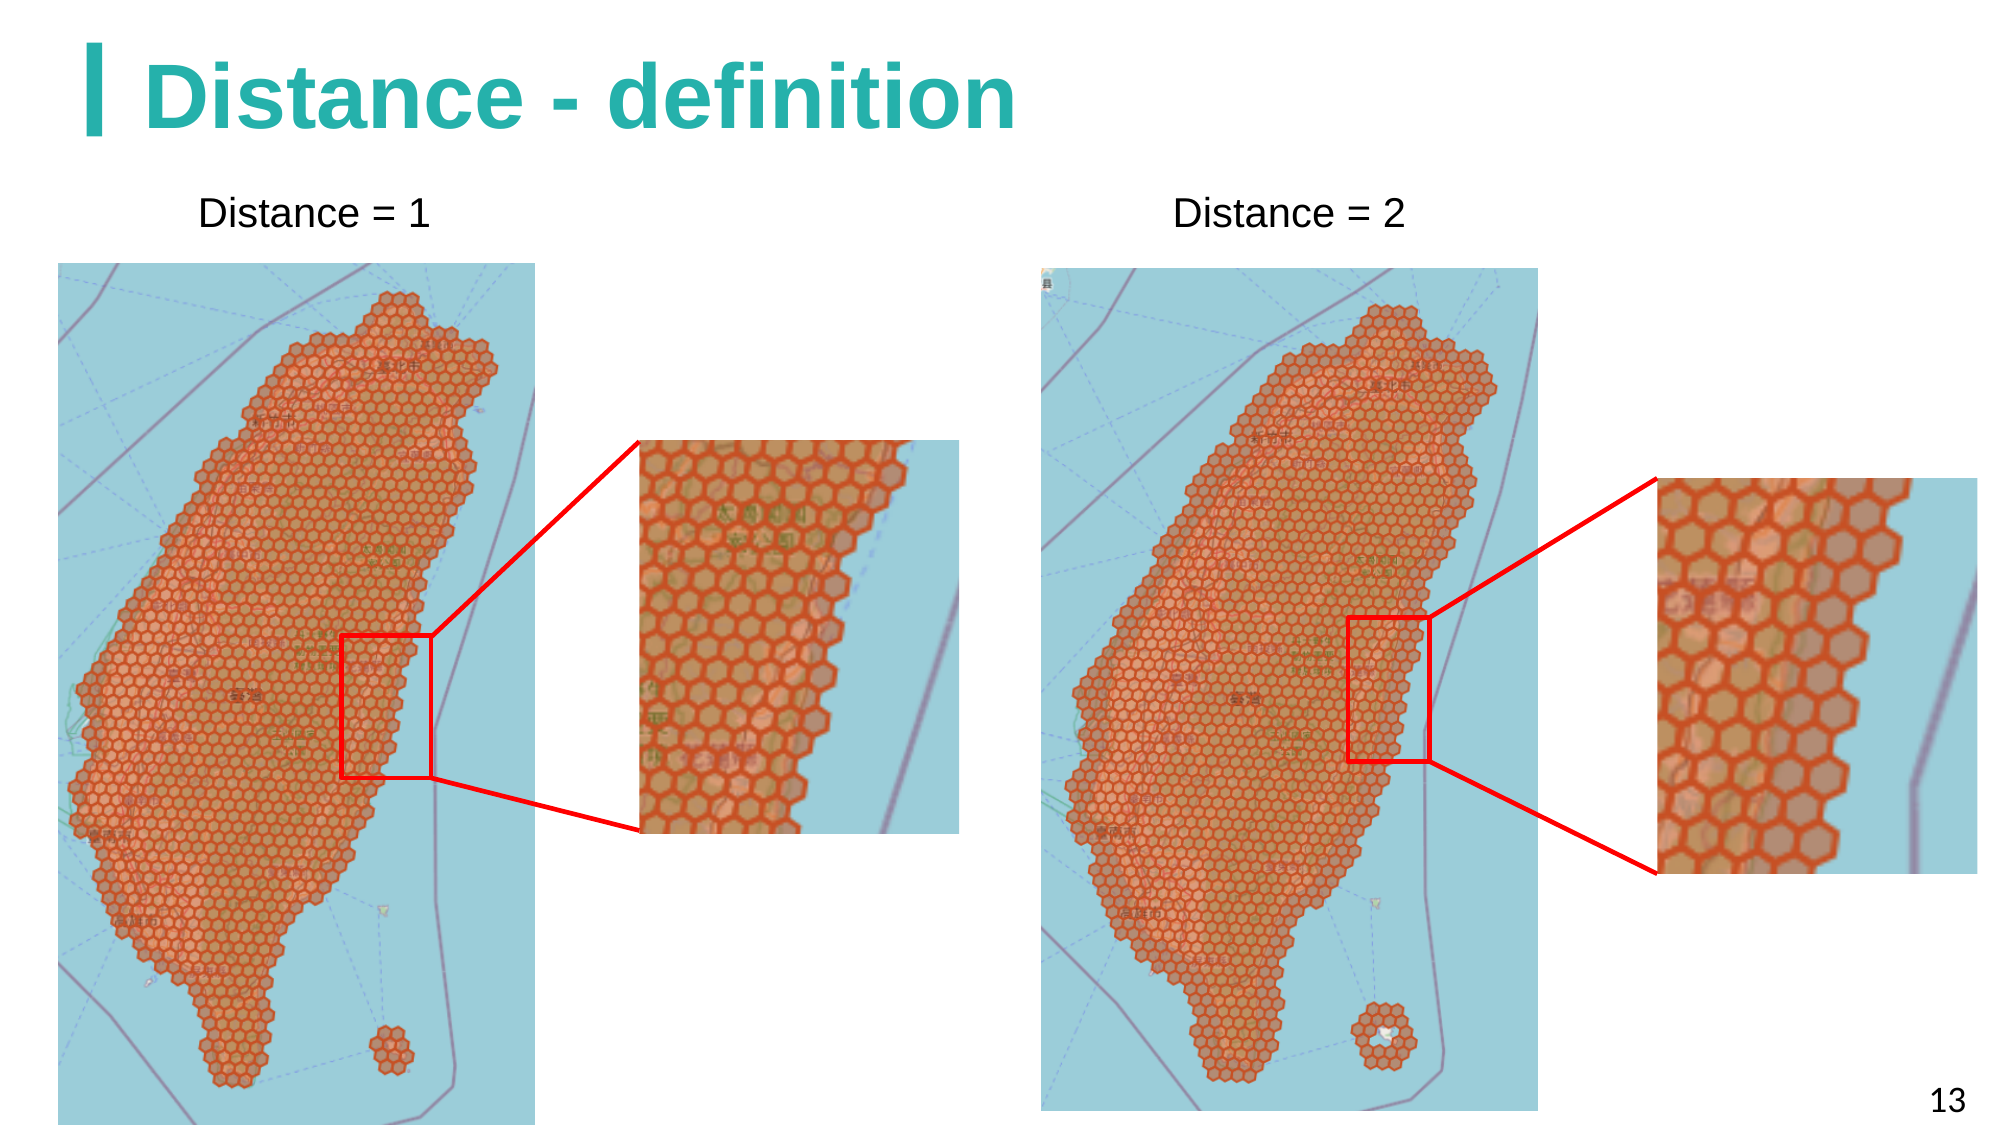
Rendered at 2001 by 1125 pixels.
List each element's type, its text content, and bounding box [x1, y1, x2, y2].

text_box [430, 777, 640, 831]
slide_number 13 [1913, 1067, 2000, 1125]
picture [1041, 268, 1538, 1111]
text_box Distance = 2 [1126, 178, 1452, 244]
picture [1656, 478, 1978, 875]
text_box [1429, 761, 1658, 875]
picture [57, 262, 535, 1125]
text_box Distance = 1 [152, 178, 477, 244]
picture [639, 440, 960, 834]
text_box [1429, 477, 1658, 618]
title Distance - definition [128, 15, 1929, 169]
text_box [430, 441, 640, 638]
